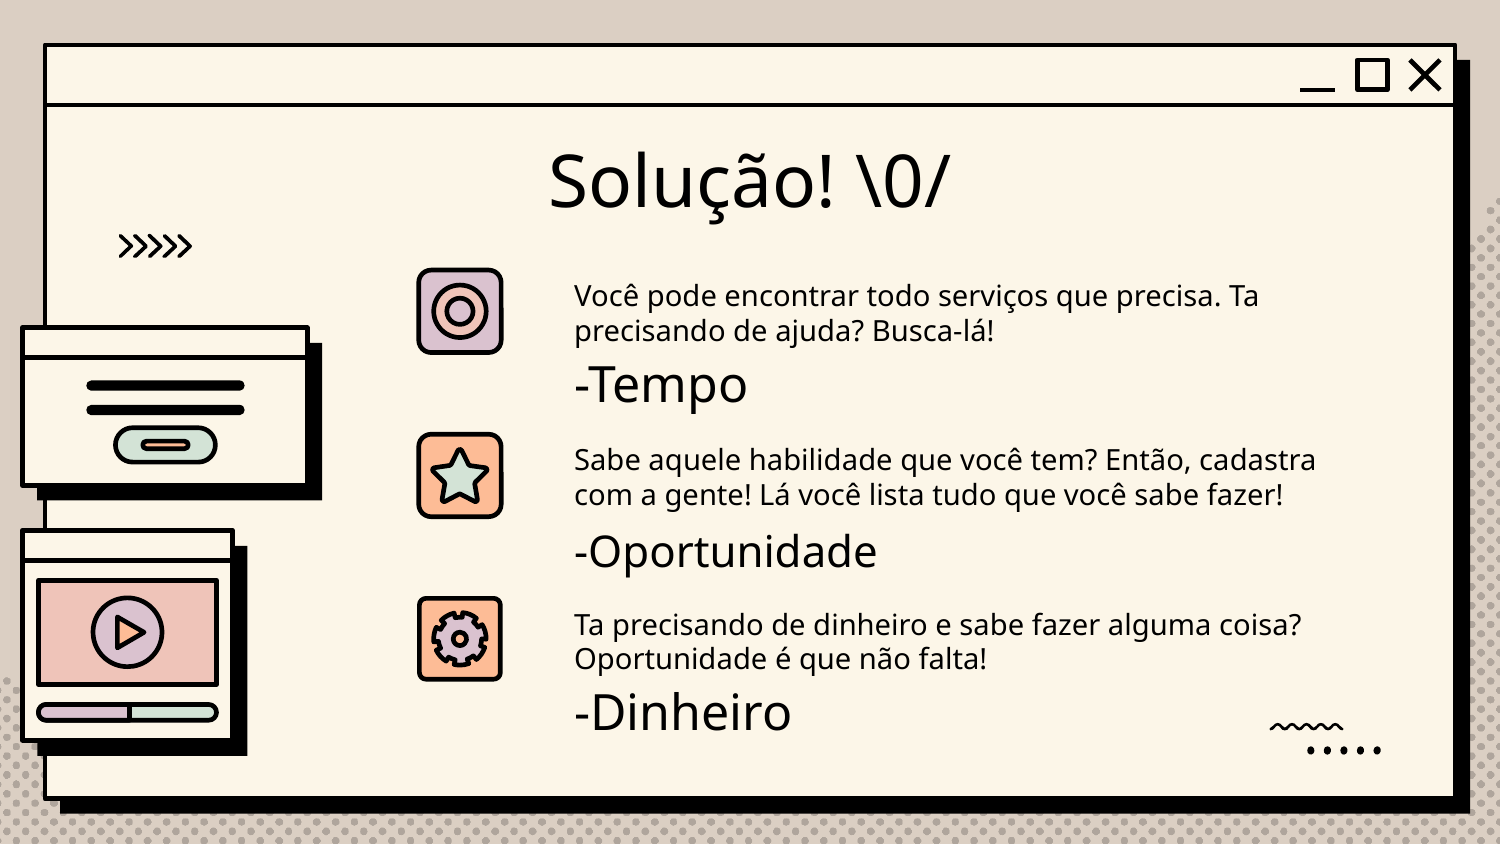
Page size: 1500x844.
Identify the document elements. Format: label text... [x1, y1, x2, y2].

text_box [1307, 746, 1315, 755]
text_box [1356, 746, 1364, 755]
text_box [418, 269, 502, 353]
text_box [419, 598, 501, 680]
text_box [119, 234, 134, 258]
text_box [133, 234, 148, 258]
subtitle Ta precisando de dinheiro e sabe fazer alguma coisa? Oportunidade é que não falta! [559, 590, 1383, 689]
text_box [1269, 722, 1344, 731]
text_box [177, 234, 193, 258]
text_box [418, 433, 502, 517]
text_box [147, 233, 163, 258]
subtitle -Oportunidade [559, 525, 1383, 590]
text_box [1373, 746, 1381, 755]
subtitle Você pode encontrar todo serviços que precisa. Ta precisando de ajuda? Busca-lá! [559, 262, 1383, 360]
text_box [1340, 746, 1348, 755]
subtitle Sabe aquele habilidade que você tem? Então, cadastra com a gente! Lá você lista tudo que você sabe fazer! [559, 426, 1383, 525]
subtitle -Tempo [559, 360, 1383, 426]
text_box [162, 234, 177, 258]
subtitle -Dinheiro [559, 689, 1383, 756]
title Solução! \0/ [117, 120, 1383, 233]
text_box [22, 529, 248, 757]
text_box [22, 327, 323, 501]
text_box [1323, 746, 1331, 755]
